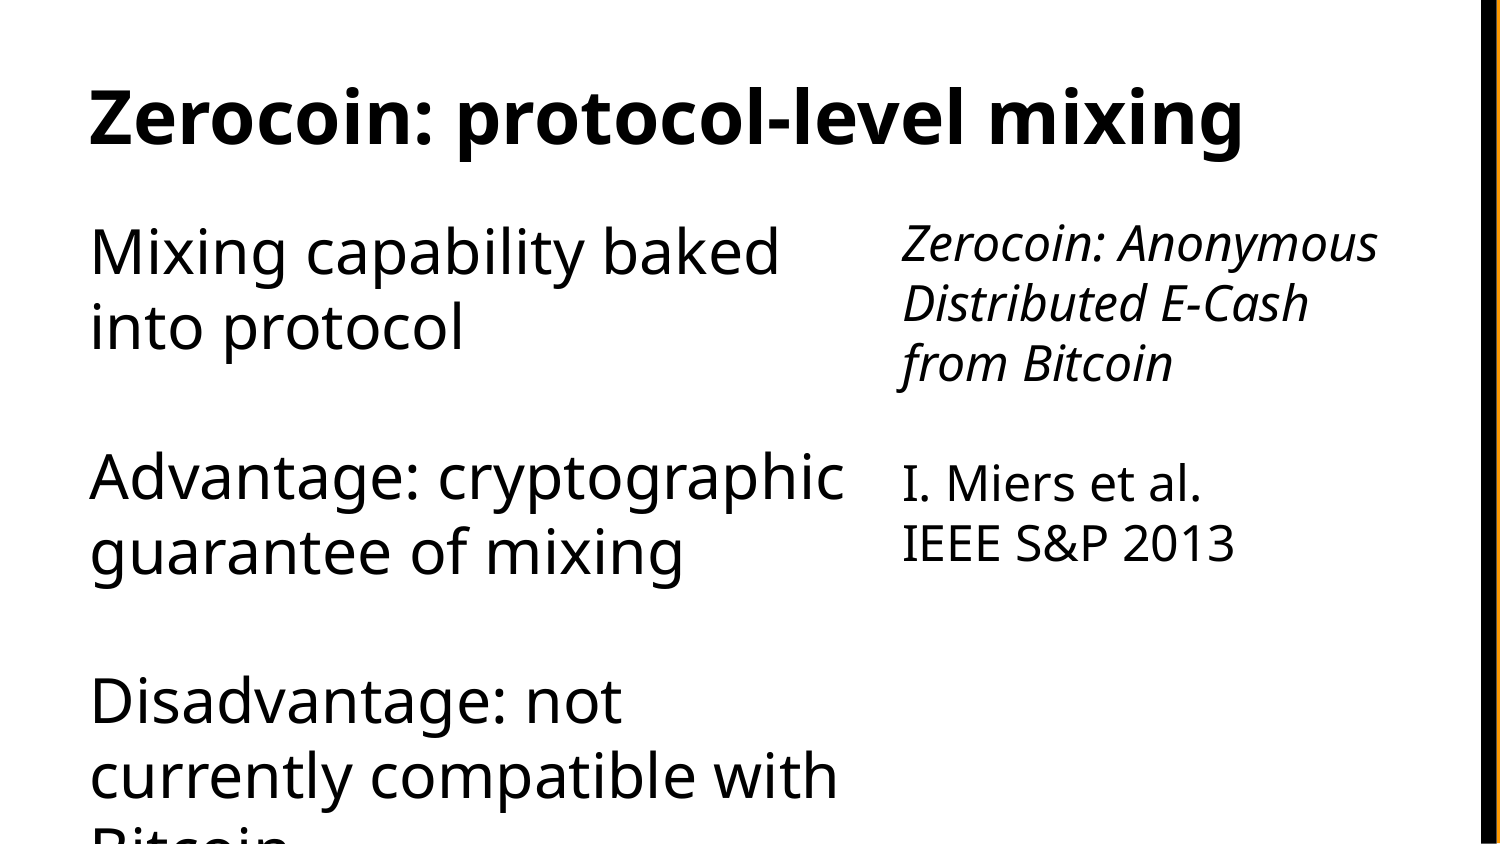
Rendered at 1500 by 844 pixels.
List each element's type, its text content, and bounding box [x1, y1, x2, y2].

text_box Mixing capability baked into protocol Advantage: cryptographic guarantee of mixing Disadvantage: not currently compatible with Bitcoin [74, 196, 887, 808]
text_box Zerocoin: protocol-level mixing [74, 33, 1425, 175]
text_box Zerocoin: Anonymous Distributed E-Cash from Bitcoin I. Miers et al. IEEE S&P 2013 [887, 196, 1425, 808]
